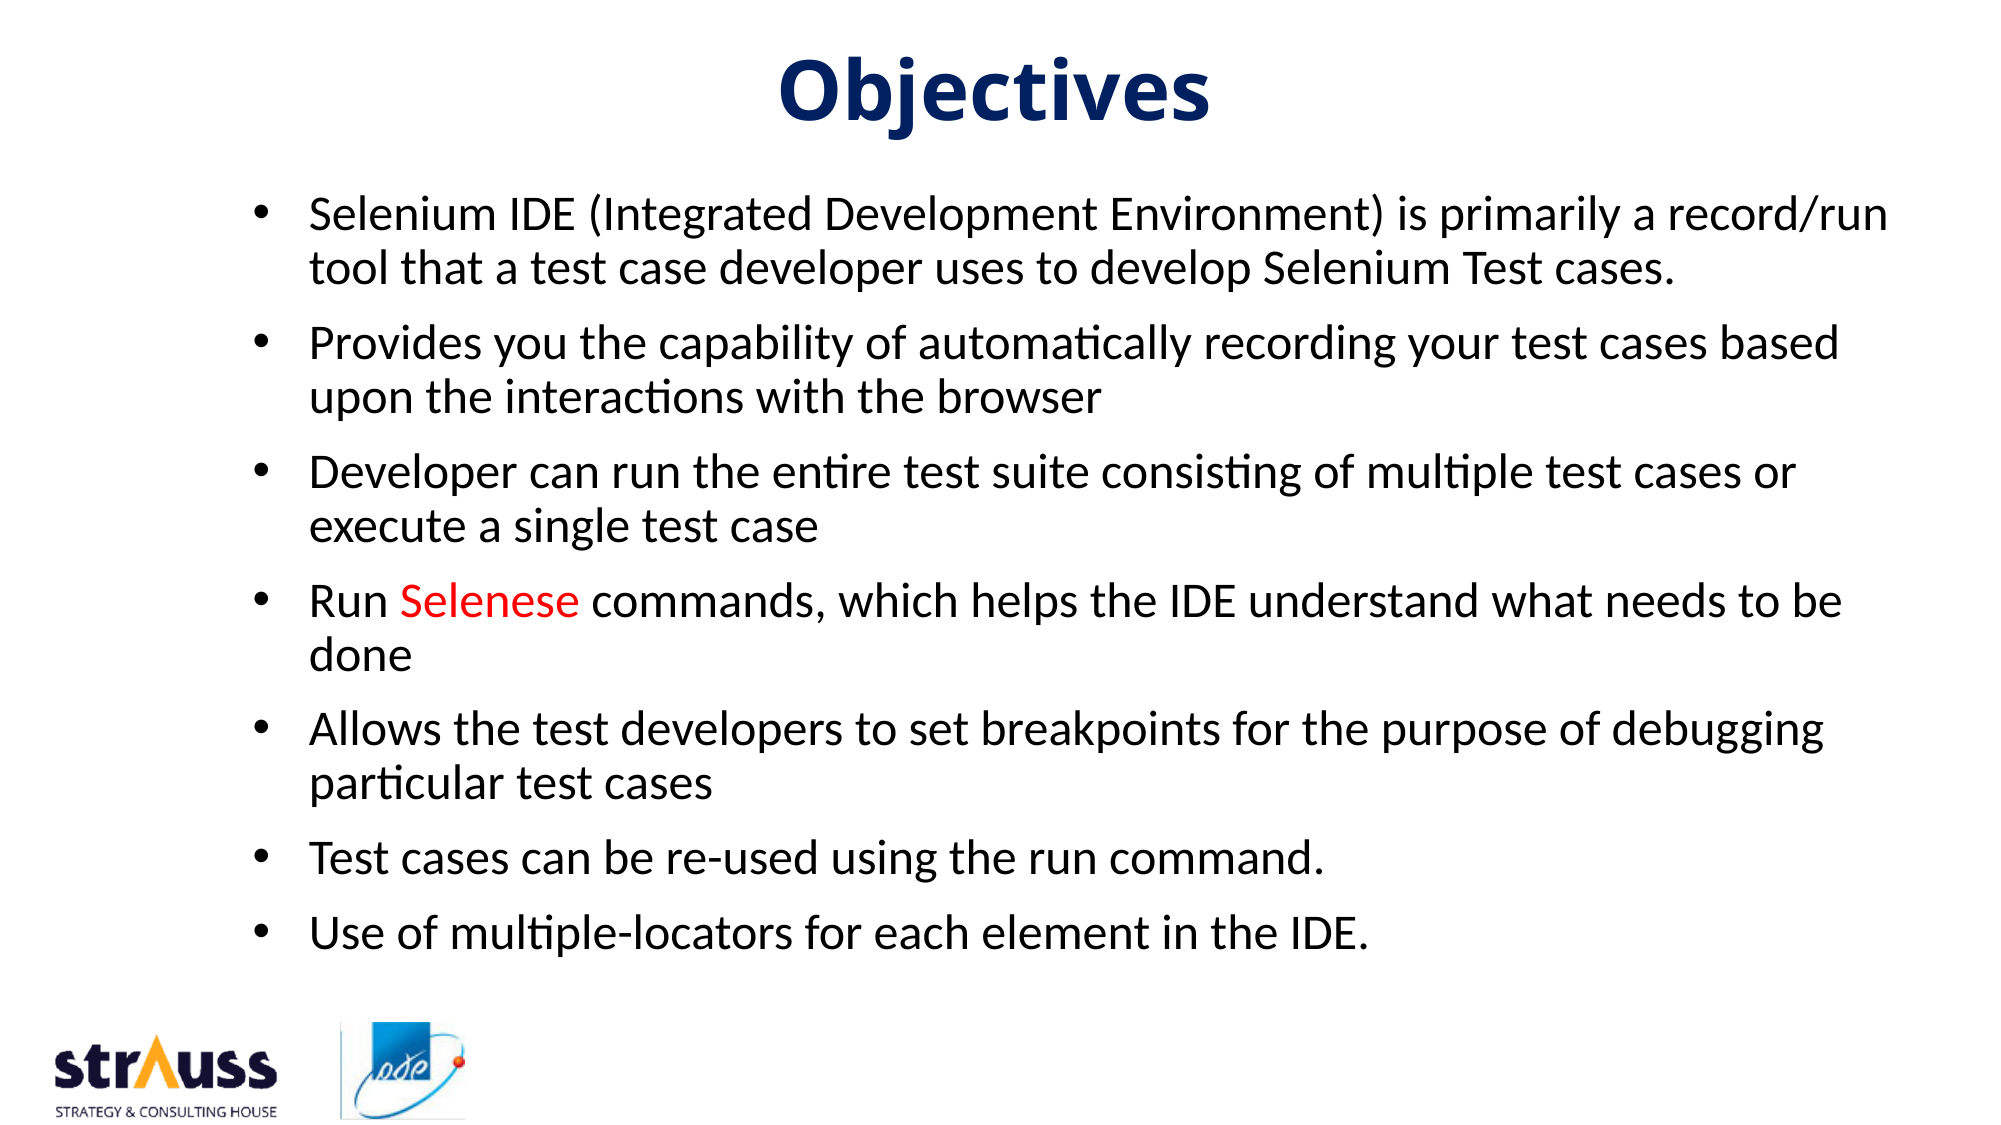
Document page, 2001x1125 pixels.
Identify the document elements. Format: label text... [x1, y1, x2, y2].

text_box Objectives [547, 41, 1442, 146]
picture [46, 1026, 283, 1125]
picture [339, 1022, 465, 1122]
subtitle Selenium IDE (Integrated Development Environment) is primarily a record/run tool that a test case developer uses to develop Selenium Test cases. Provides you the capability of automatically recording your test cases based upon the interactions with the browser Developer can run the entire test suite consisting of multiple test cases or execute a single test case Run Selenese commands, which helps the IDE understand what needs to be done Allows the test developers to set breakpoints for the purpose of debugging particular test cases Test cases can be re-used using the run command. Use of multiple-locators for each element in the IDE. [237, 179, 1909, 990]
